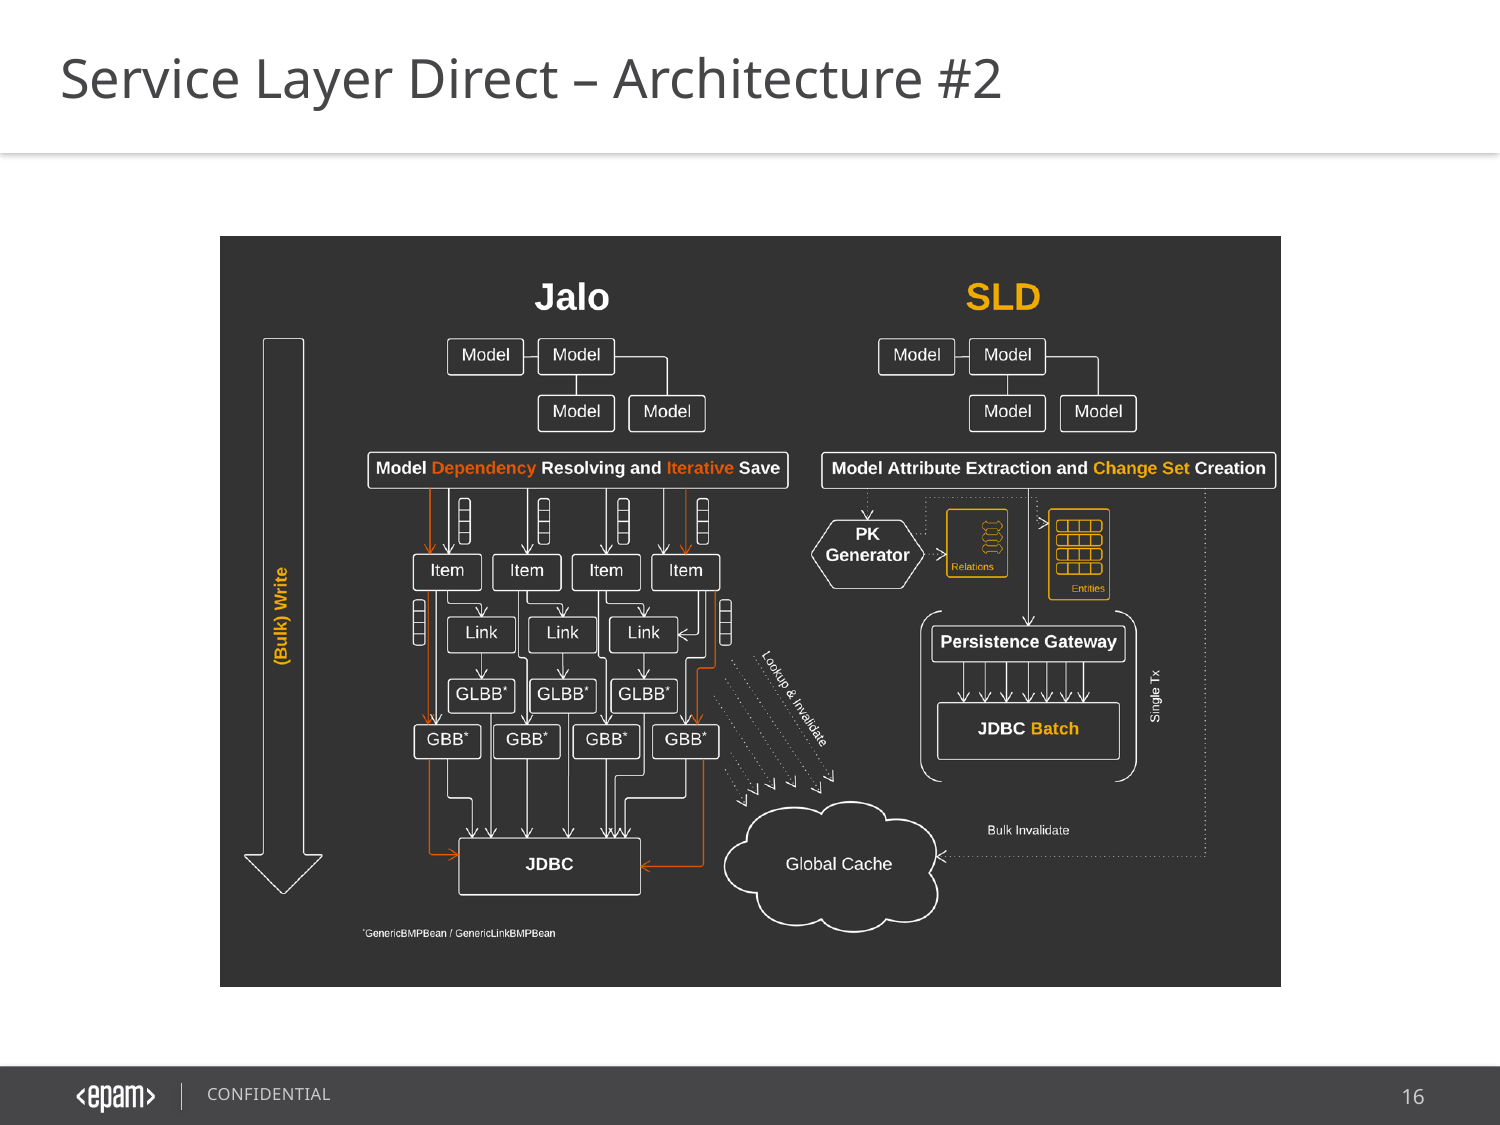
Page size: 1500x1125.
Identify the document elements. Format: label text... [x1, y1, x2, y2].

list Service Layer Direct – Architecture #2 [0, 0, 1500, 153]
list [220, 235, 1281, 987]
picture [76, 1085, 155, 1113]
